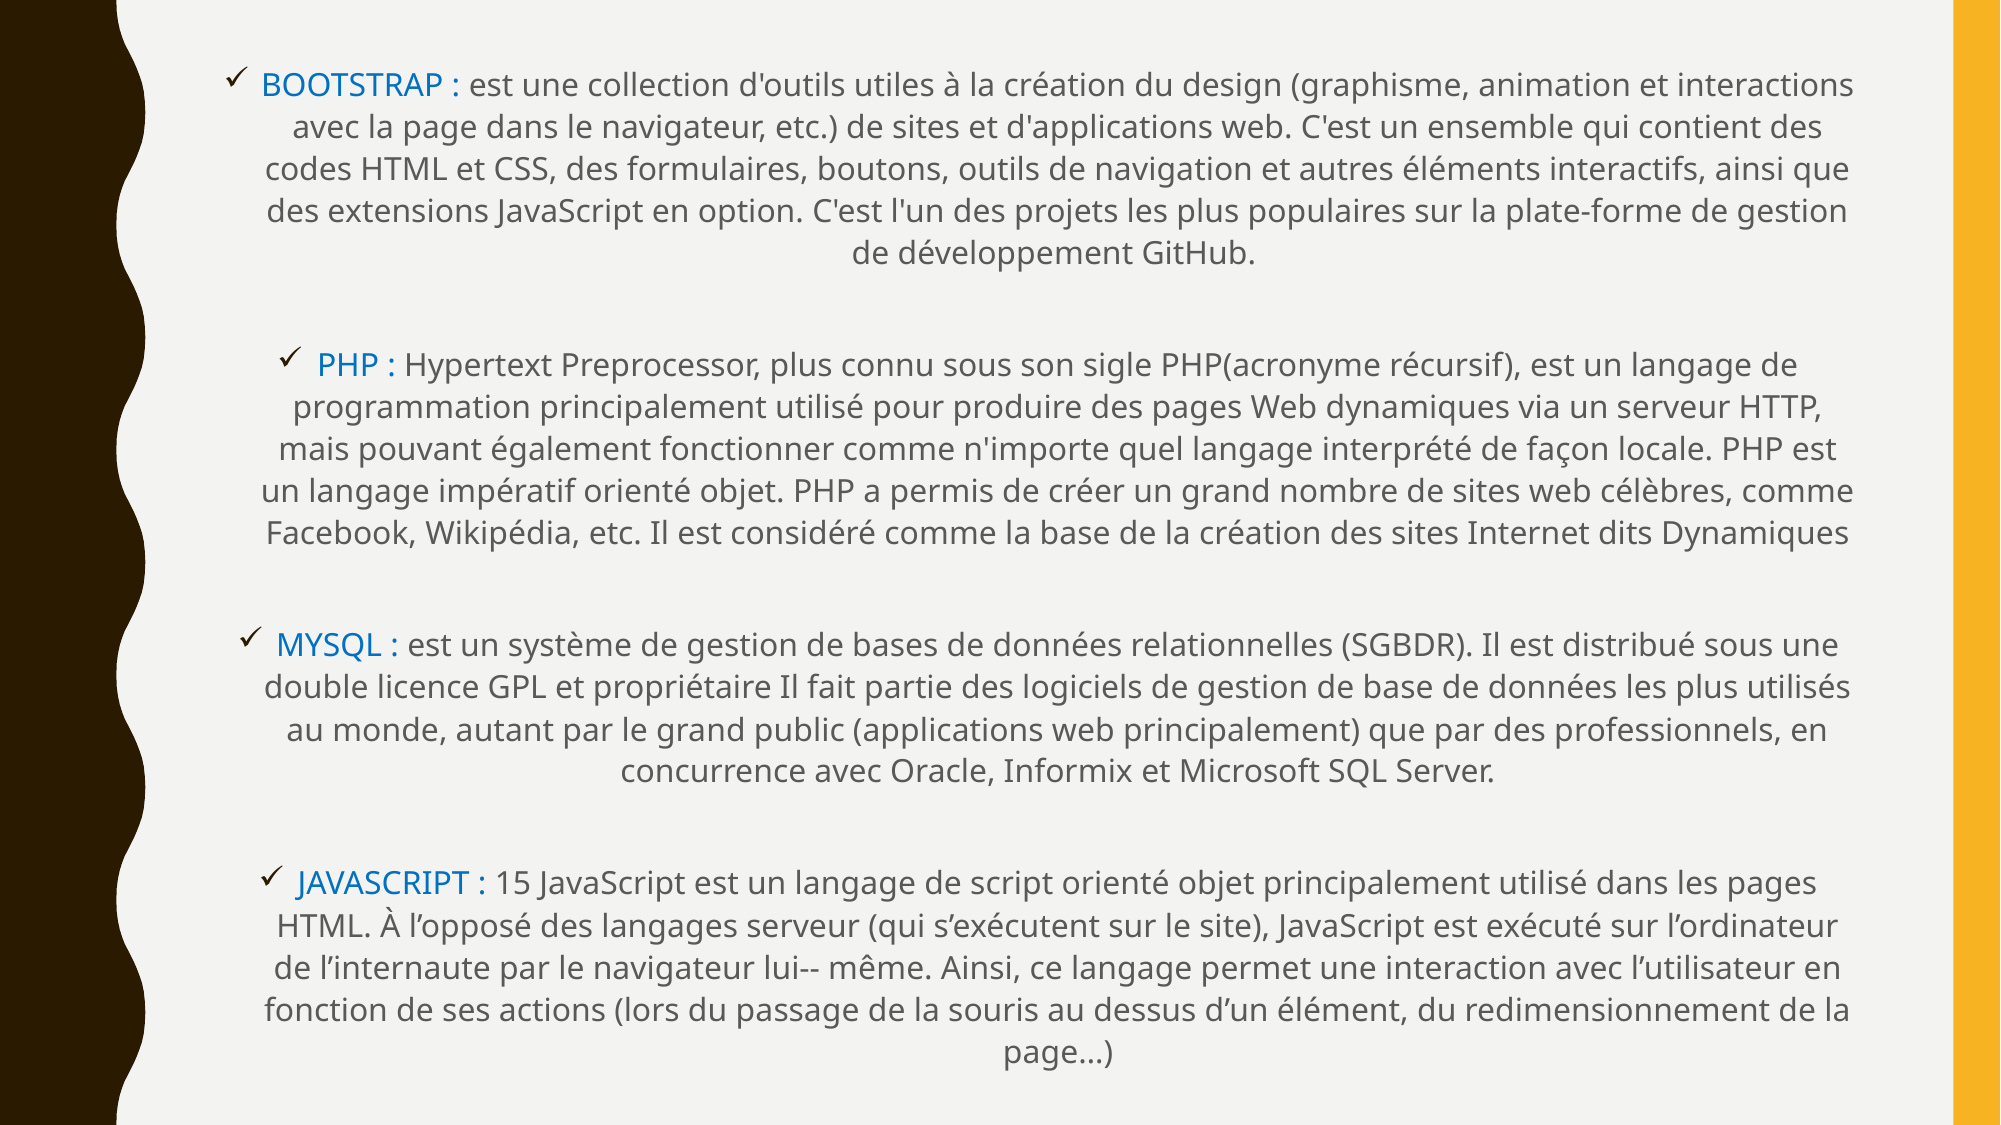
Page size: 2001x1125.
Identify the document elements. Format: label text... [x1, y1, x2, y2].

list BOOTSTRAP : est une collection d'outils utiles à la création du design (graphisme, animation et interactions avec la page dans le navigateur, etc.) de sites et d'applications web. C'est un ensemble qui contient des codes HTML et CSS, des formulaires, boutons, outils de navigation et autres éléments interactifs, ainsi que des extensions JavaScript en option. C'est l'un des projets les plus populaires sur la plate-forme de gestion de développement GitHub. PHP : Hypertext Preprocessor, plus connu sous son sigle PHP(acronyme récursif), est un langage de programmation principalement utilisé pour produire des pages Web dynamiques via un serveur HTTP, mais pouvant également fonctionner comme n'importe quel langage interprété de façon locale. PHP est un langage impératif orienté objet. PHP a permis de créer un grand nombre de sites web célèbres, comme Facebook, Wikipédia, etc. Il est considéré comme la base de la création des sites Internet dits Dynamiques MYSQL : est un système de gestion de bases de données relationnelles (SGBDR). Il est distribué sous une double licence GPL et propriétaire Il fait partie des logiciels de gestion de base de données les plus utilisés au monde, autant par le grand public (applications web principalement) que par des professionnels, en concurrence avec Oracle, Informix et Microsoft SQL Server. JAVASCRIPT : 15 JavaScript est un langage de script orienté objet principalement utilisé dans les pages HTML. À l’opposé des langages serveur (qui s’exécutent sur le site), JavaScript est exécuté sur l’ordinateur de l’internaute par le navigateur lui-- même. Ainsi, ce langage permet une interaction avec l’utilisateur en fonction de ses actions (lors du passage de la souris au dessus d’un élément, du redimensionnement de la page…) [205, 53, 1875, 1125]
